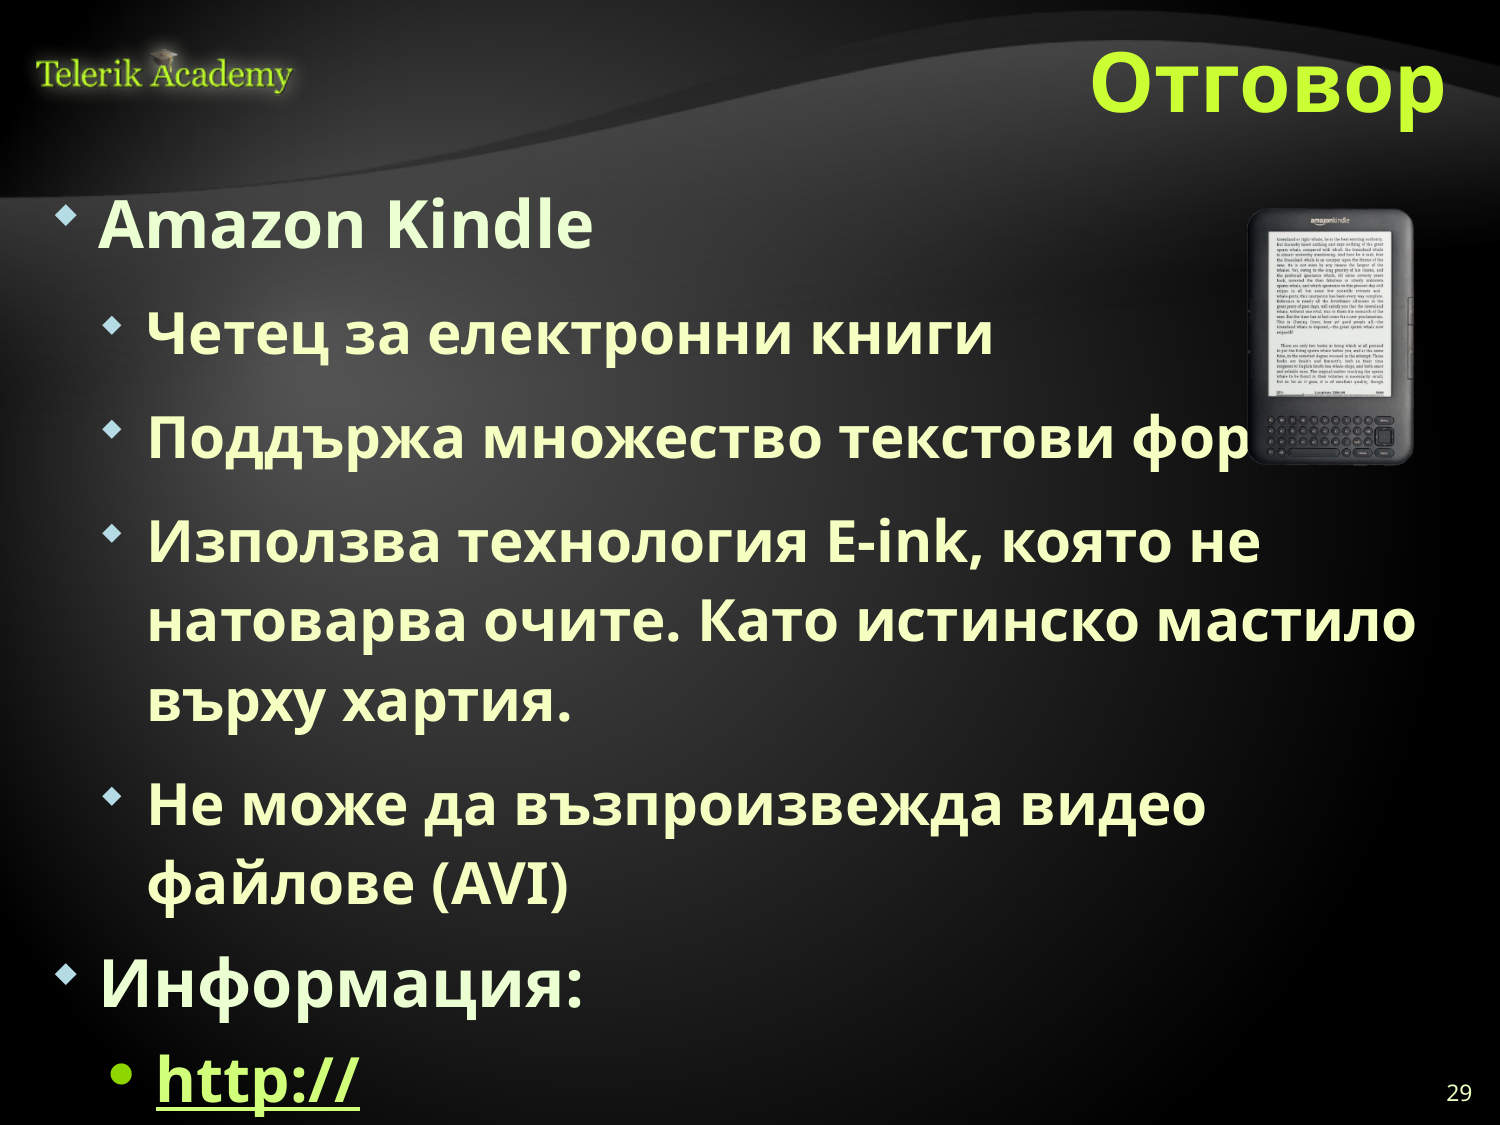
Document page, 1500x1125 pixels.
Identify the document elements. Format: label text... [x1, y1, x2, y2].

title Отговор [300, 12, 1463, 163]
slide_number 29 [1412, 1074, 1488, 1113]
list Amazon Kindle Четец за електронни книги Поддържа множество текстови формати Използва технология E-ink, която не натоварва очите. Като истинско мастило върху хартия. Не може да възпроизвежда видео файлове (AVI) Информация: http://en.wikipedia.org/wiki/Amazon_Kindle http://goo.gl/bQmN0 - Как работи Kindle? [37, 174, 1463, 1100]
picture [0, 0, 1500, 1125]
